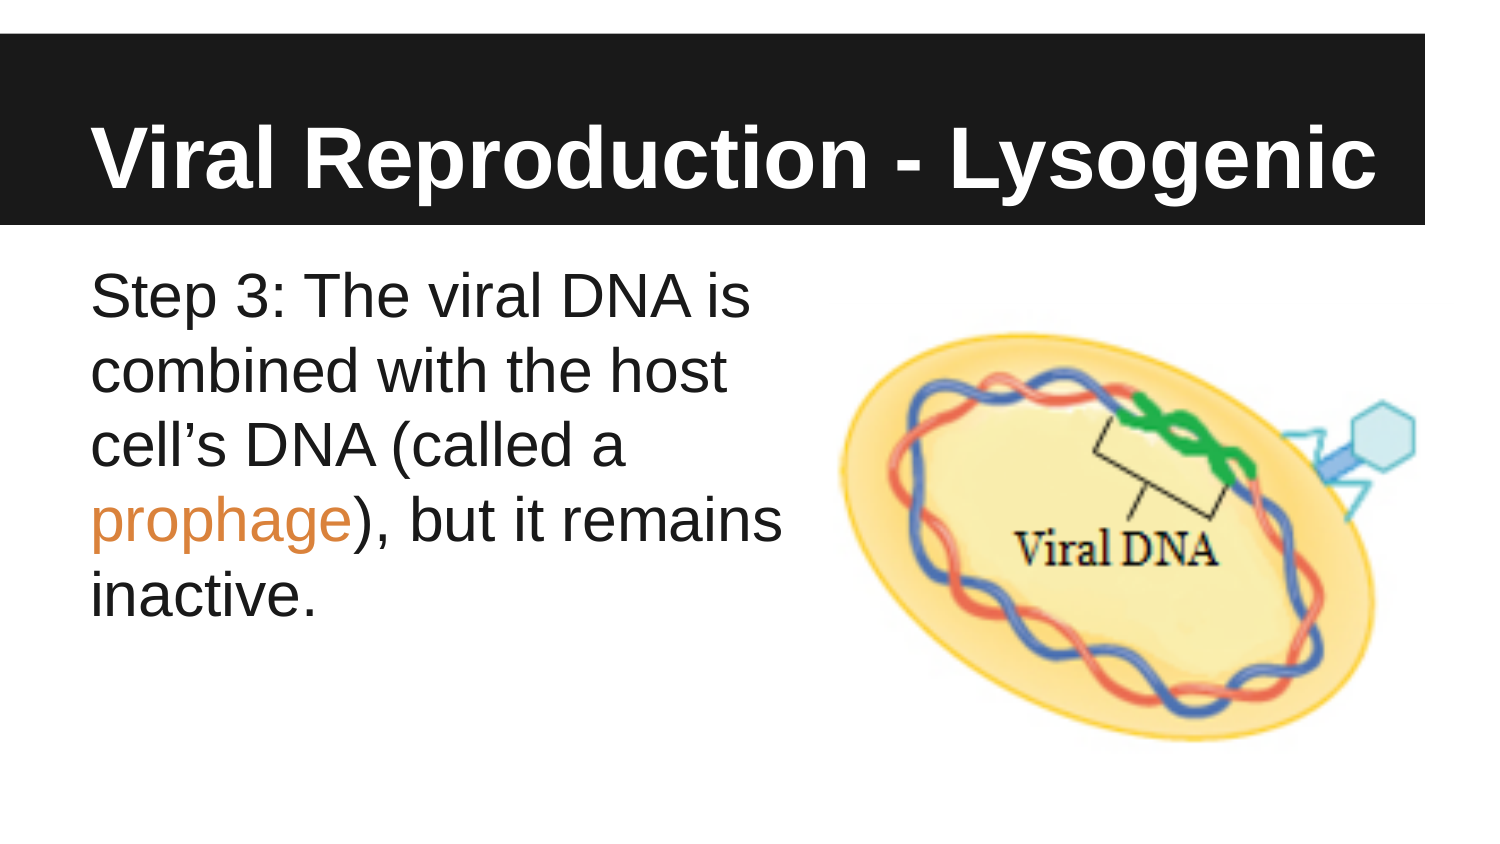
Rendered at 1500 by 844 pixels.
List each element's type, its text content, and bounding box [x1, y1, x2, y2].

picture [829, 301, 1454, 767]
list Step 3: The viral DNA is combined with the host cell’s DNA (called a prophage), but it remains inactive. [75, 239, 823, 808]
title Viral Reproduction - Lysogenic [75, 33, 1425, 221]
